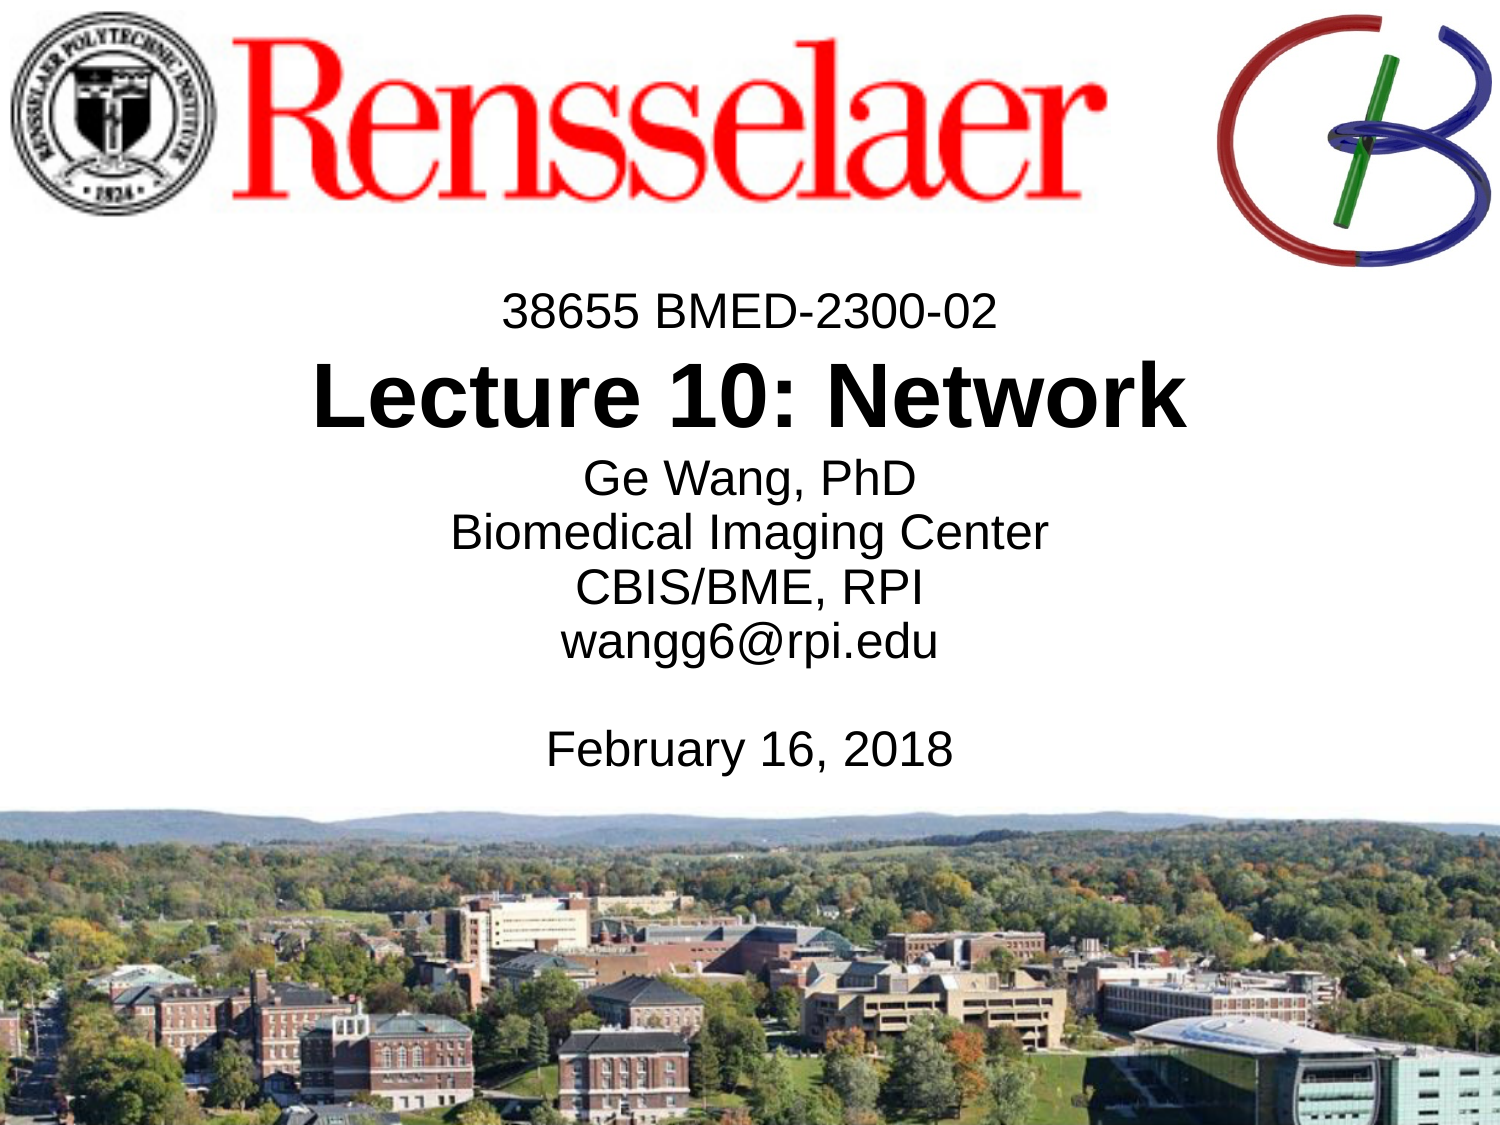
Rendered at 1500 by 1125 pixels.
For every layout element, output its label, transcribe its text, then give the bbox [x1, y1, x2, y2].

picture [1214, 8, 1492, 272]
text_box 38655 BMED-2300-02 Lecture 10: Network Ge Wang, PhD Biomedical Imaging Center CBIS/BME, RPI wangg6@rpi.edu February 16, 2018 [0, 282, 1500, 802]
picture [9, 9, 1111, 220]
picture [0, 803, 1500, 1125]
